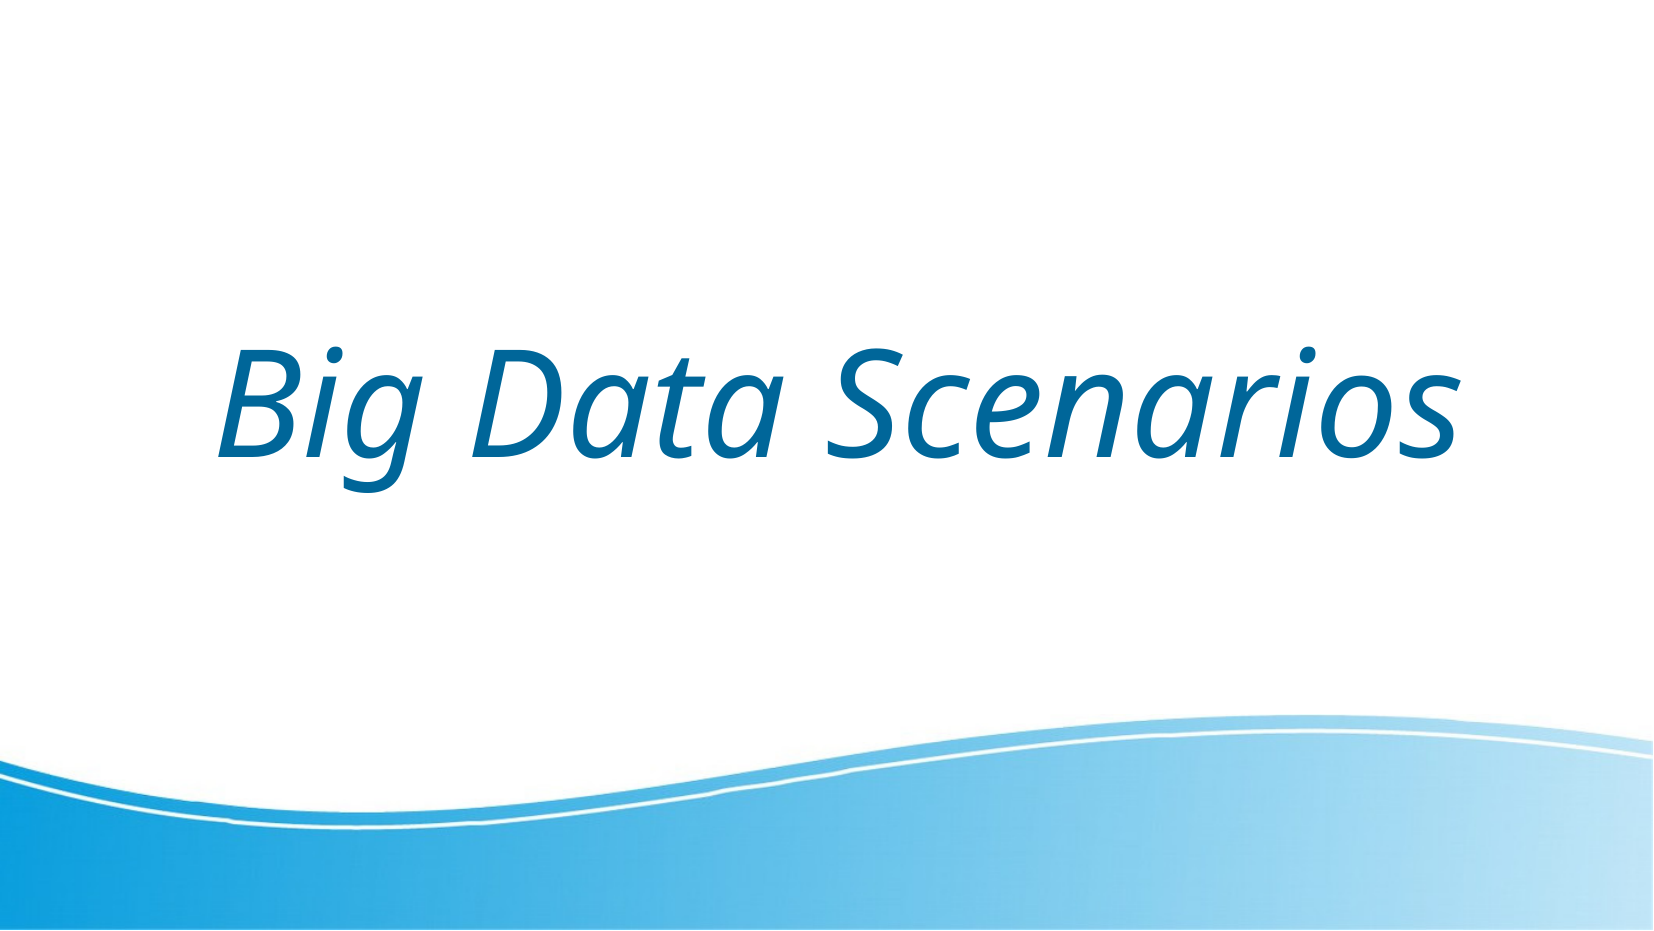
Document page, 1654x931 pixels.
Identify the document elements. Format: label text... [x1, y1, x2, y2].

text_box Big Data Scenarios [94, 313, 1582, 483]
picture [0, 714, 1653, 930]
